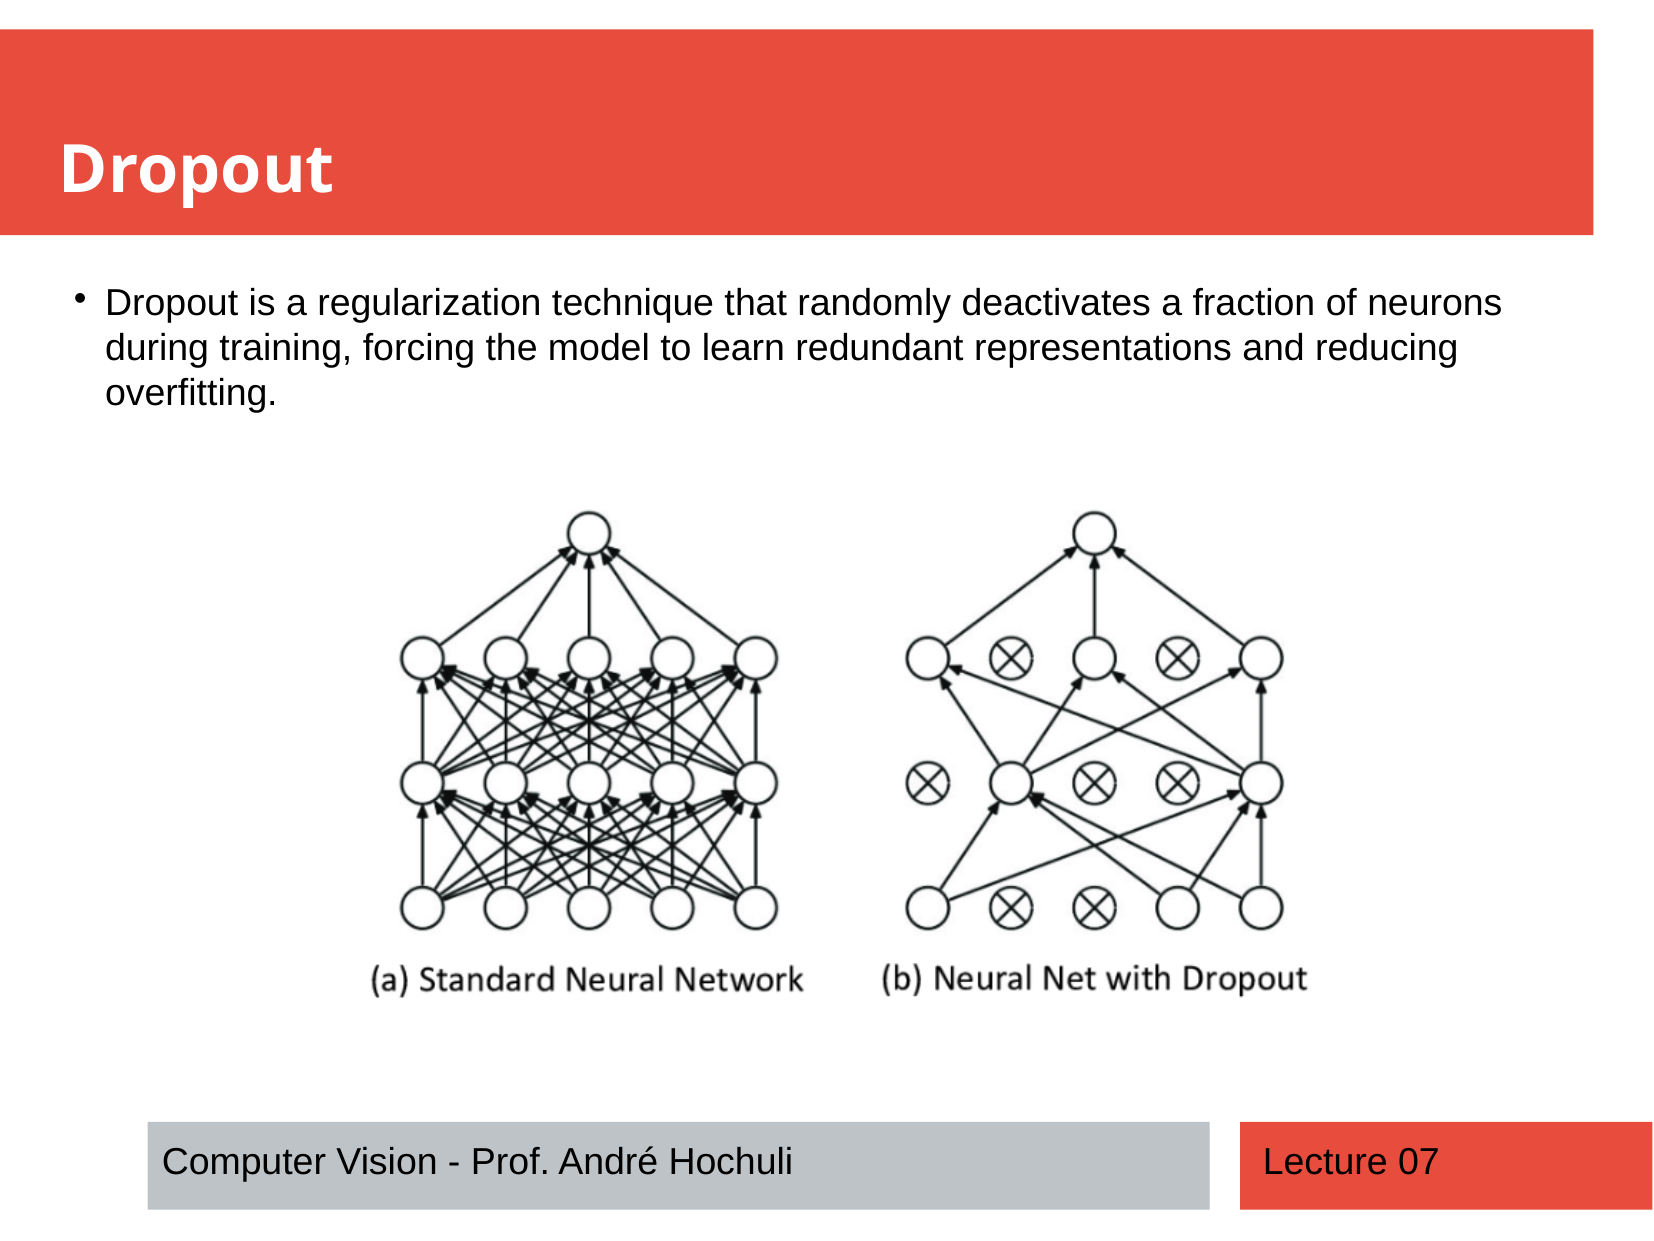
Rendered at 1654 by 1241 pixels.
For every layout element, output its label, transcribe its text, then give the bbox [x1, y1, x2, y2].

text_box Computer Vision - Prof. André Hochuli [147, 1129, 1204, 1189]
text_box Lecture 07 [1248, 1129, 1622, 1189]
text_box [58, 659, 1564, 1067]
text_box Dropout is a regularization technique that randomly deactivates a fraction of neurons during training, forcing the model to learn redundant representations and reducing overfitting. [58, 268, 1564, 659]
text_box Dropout [58, 58, 1594, 206]
picture [332, 477, 1320, 1025]
